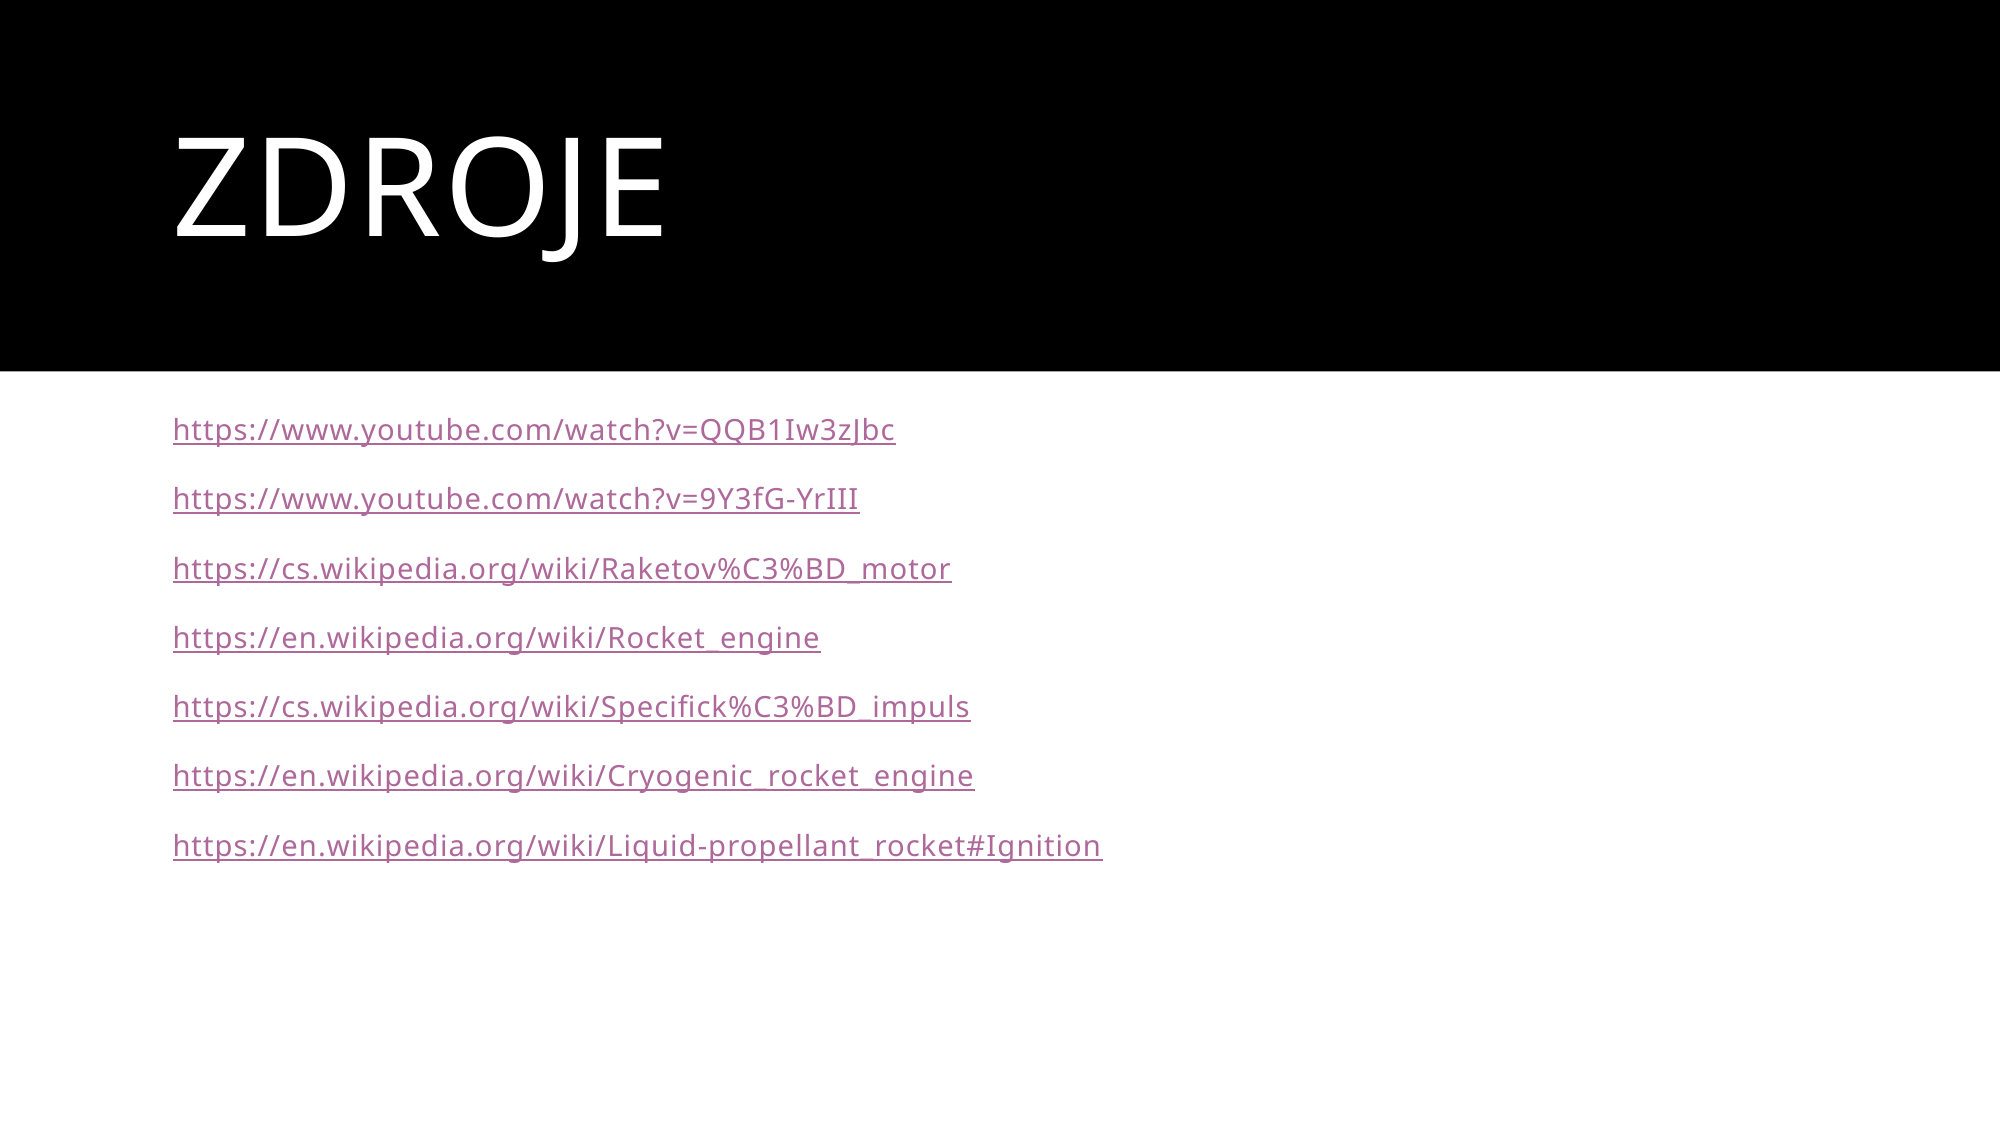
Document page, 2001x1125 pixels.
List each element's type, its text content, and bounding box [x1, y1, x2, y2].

list https://www.youtube.com/watch?v=QQB1Iw3zJbc https://www.youtube.com/watch?v=9Y3fG-YrIII https://cs.wikipedia.org/wiki/Raketov%C3%BD_motor https://en.wikipedia.org/wiki/Rocket_engine https://cs.wikipedia.org/wiki/Specifick%C3%BD_impuls https://en.wikipedia.org/wiki/Cryogenic_rocket_engine https://en.wikipedia.org/wiki/Liquid-propellant_rocket#Ignition [157, 403, 1842, 1105]
title Zdroje [157, 52, 1842, 332]
